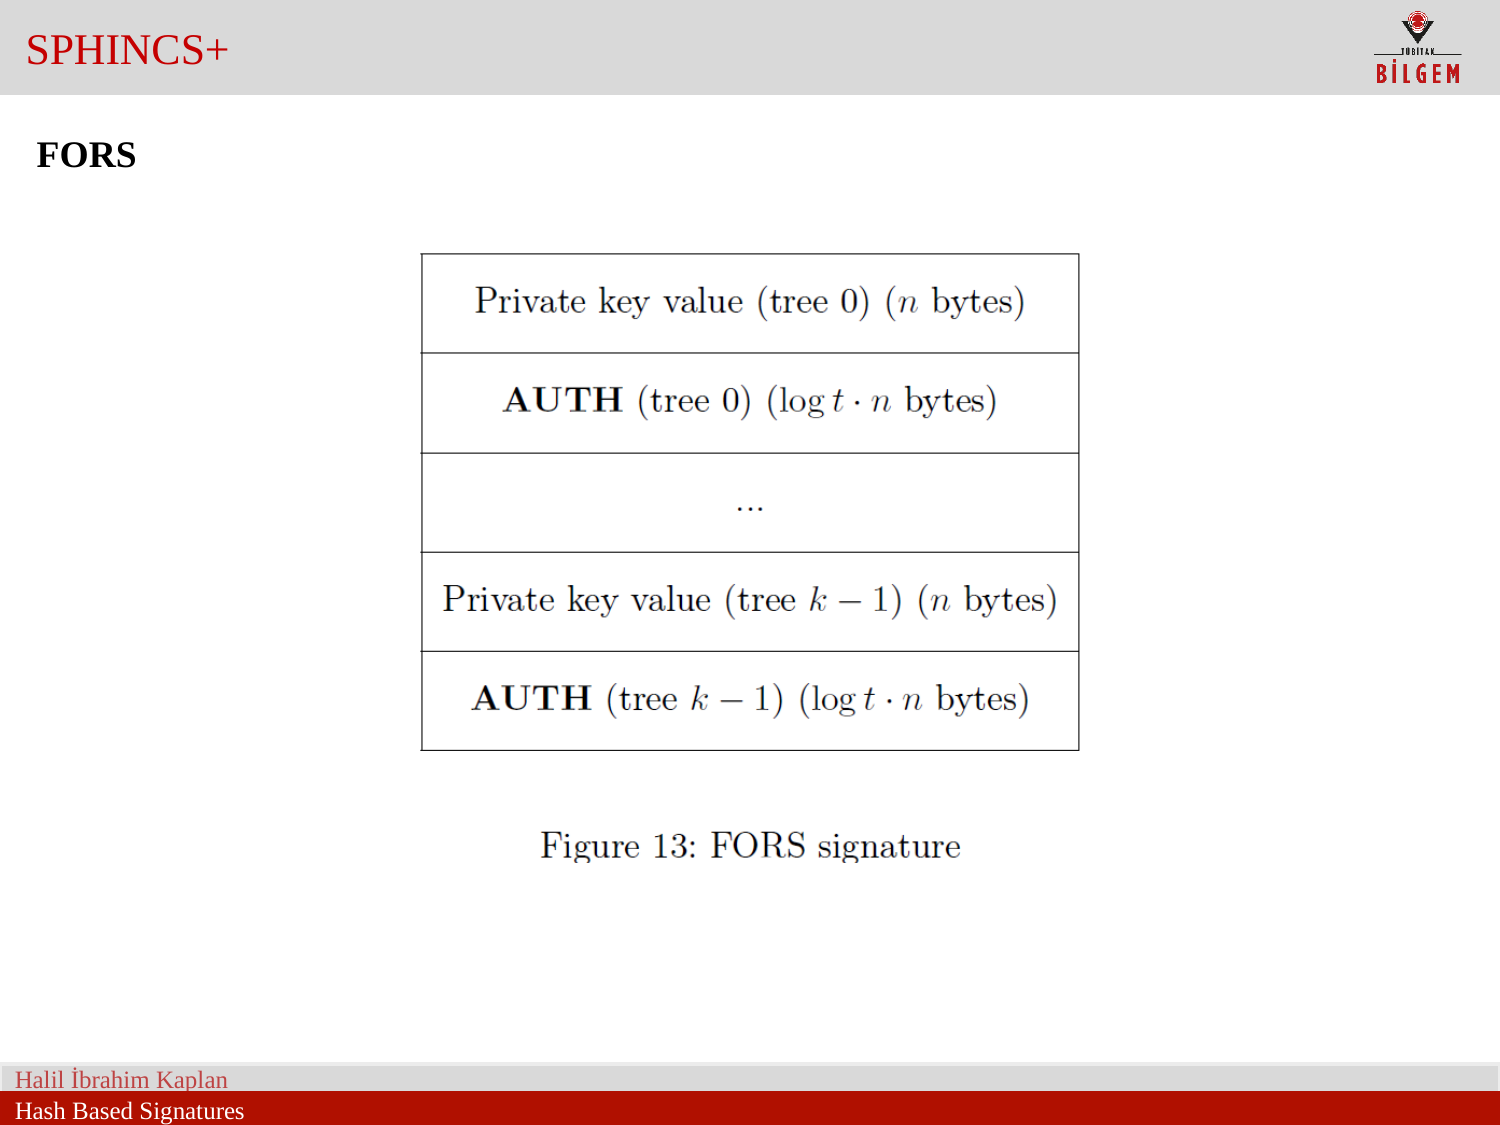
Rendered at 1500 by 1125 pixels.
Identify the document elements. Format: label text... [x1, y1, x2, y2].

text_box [0, 0, 1500, 98]
text_box Halil İbrahim Kaplan [0, 1062, 1500, 1091]
picture [415, 248, 1087, 863]
text_box FORS [21, 123, 618, 183]
text_box Hash Based Signatures [0, 1091, 1500, 1125]
